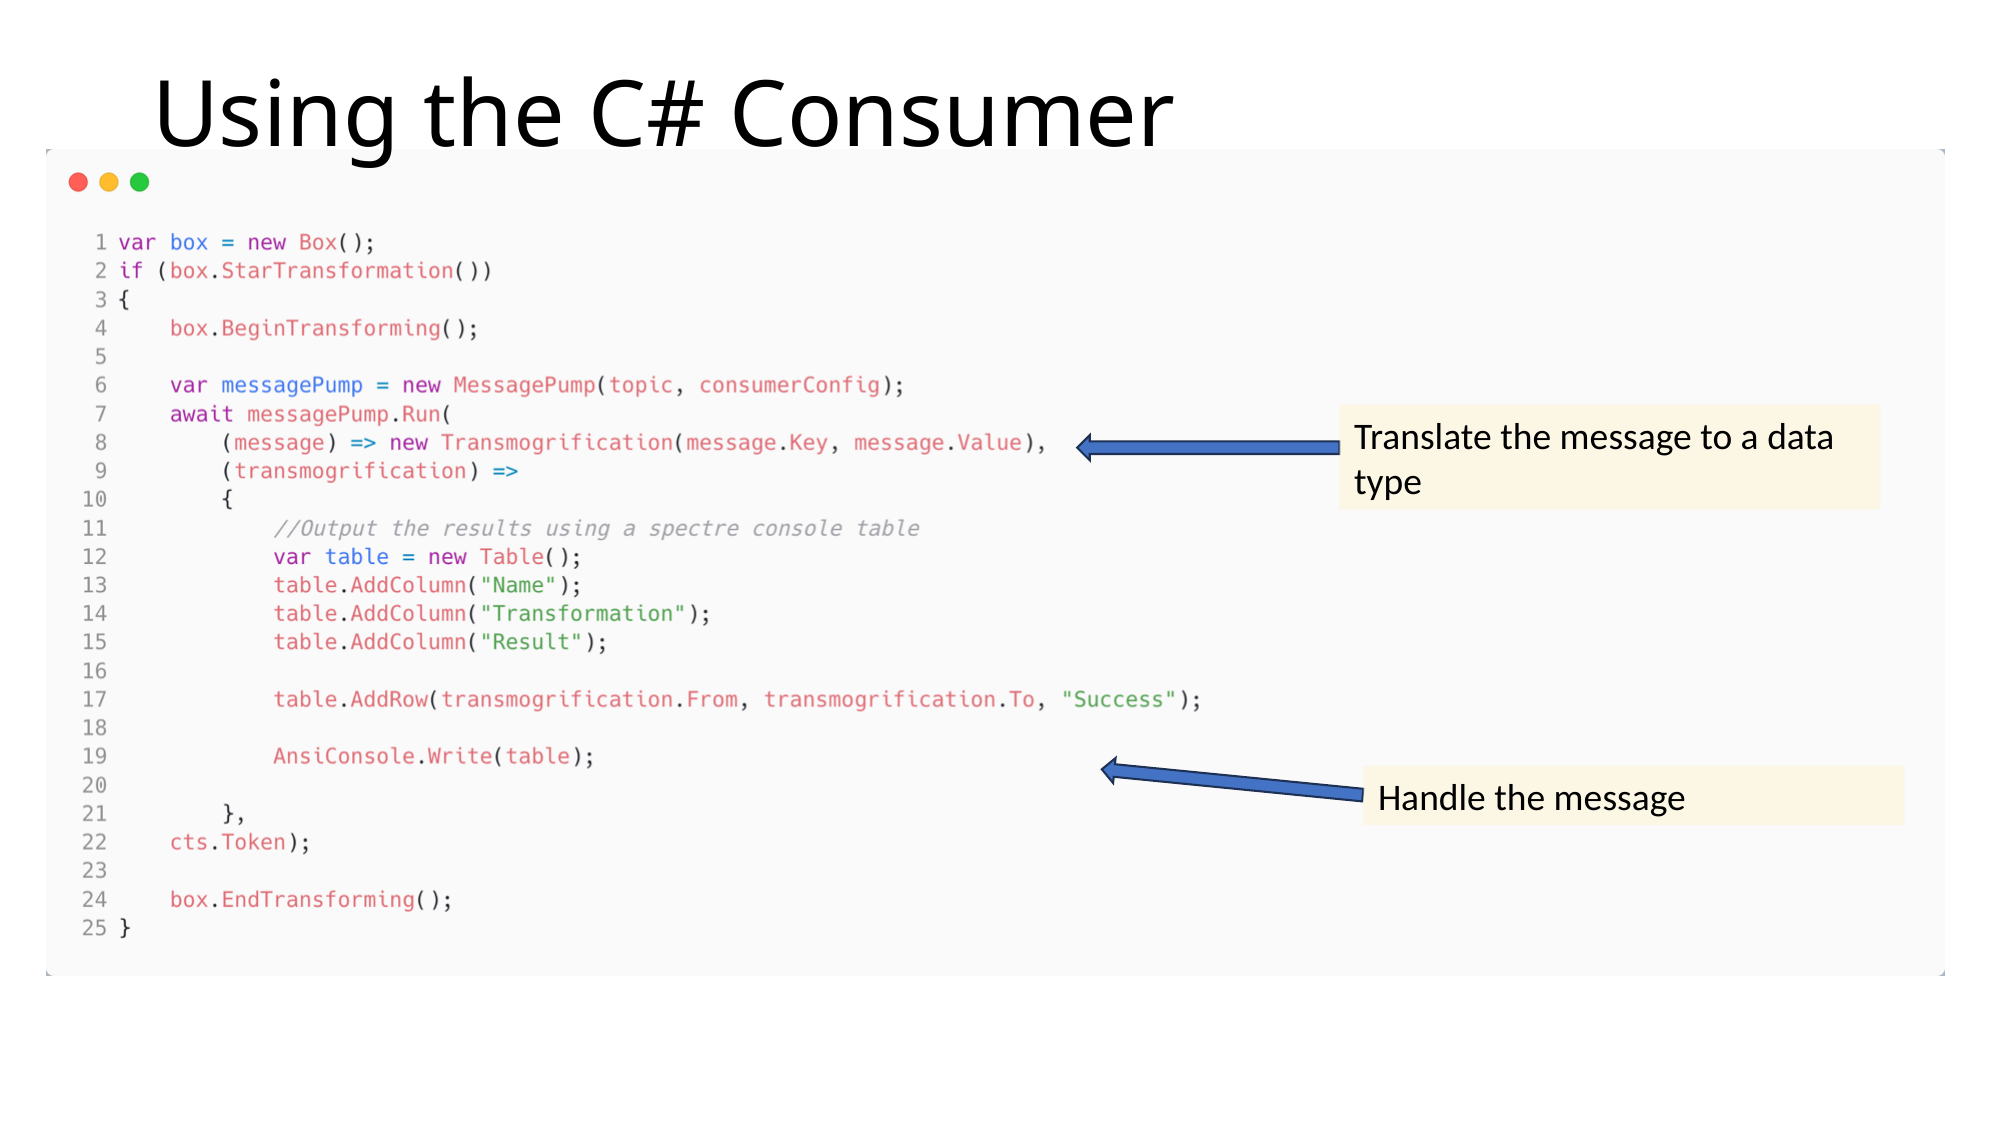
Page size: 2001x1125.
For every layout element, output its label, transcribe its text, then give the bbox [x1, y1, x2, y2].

text_box Using the C# Consumer [137, 59, 1863, 149]
picture [46, 149, 1945, 976]
